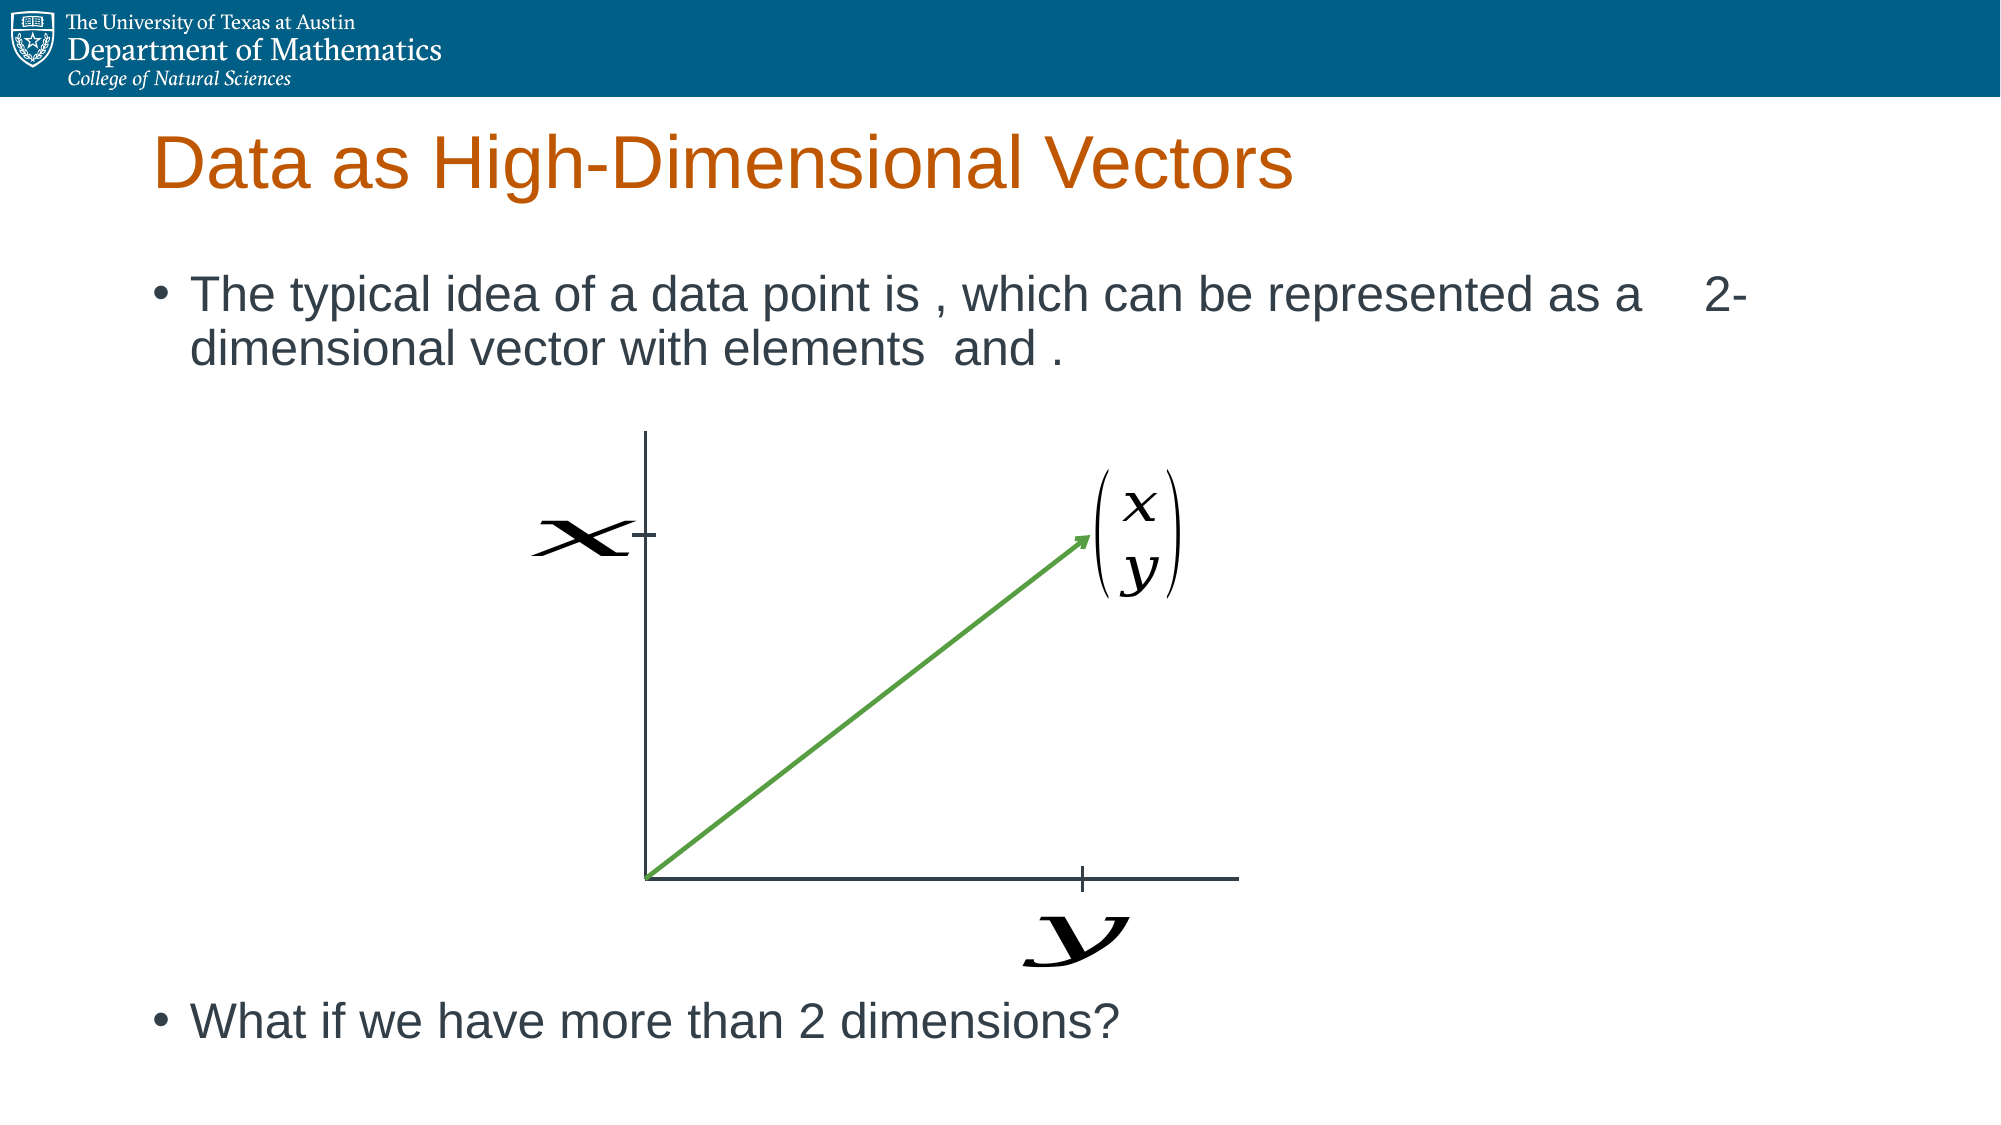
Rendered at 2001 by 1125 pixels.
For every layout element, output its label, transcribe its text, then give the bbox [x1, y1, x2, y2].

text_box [644, 534, 1091, 880]
title Data as High-Dimensional Vectors [137, 95, 1863, 234]
